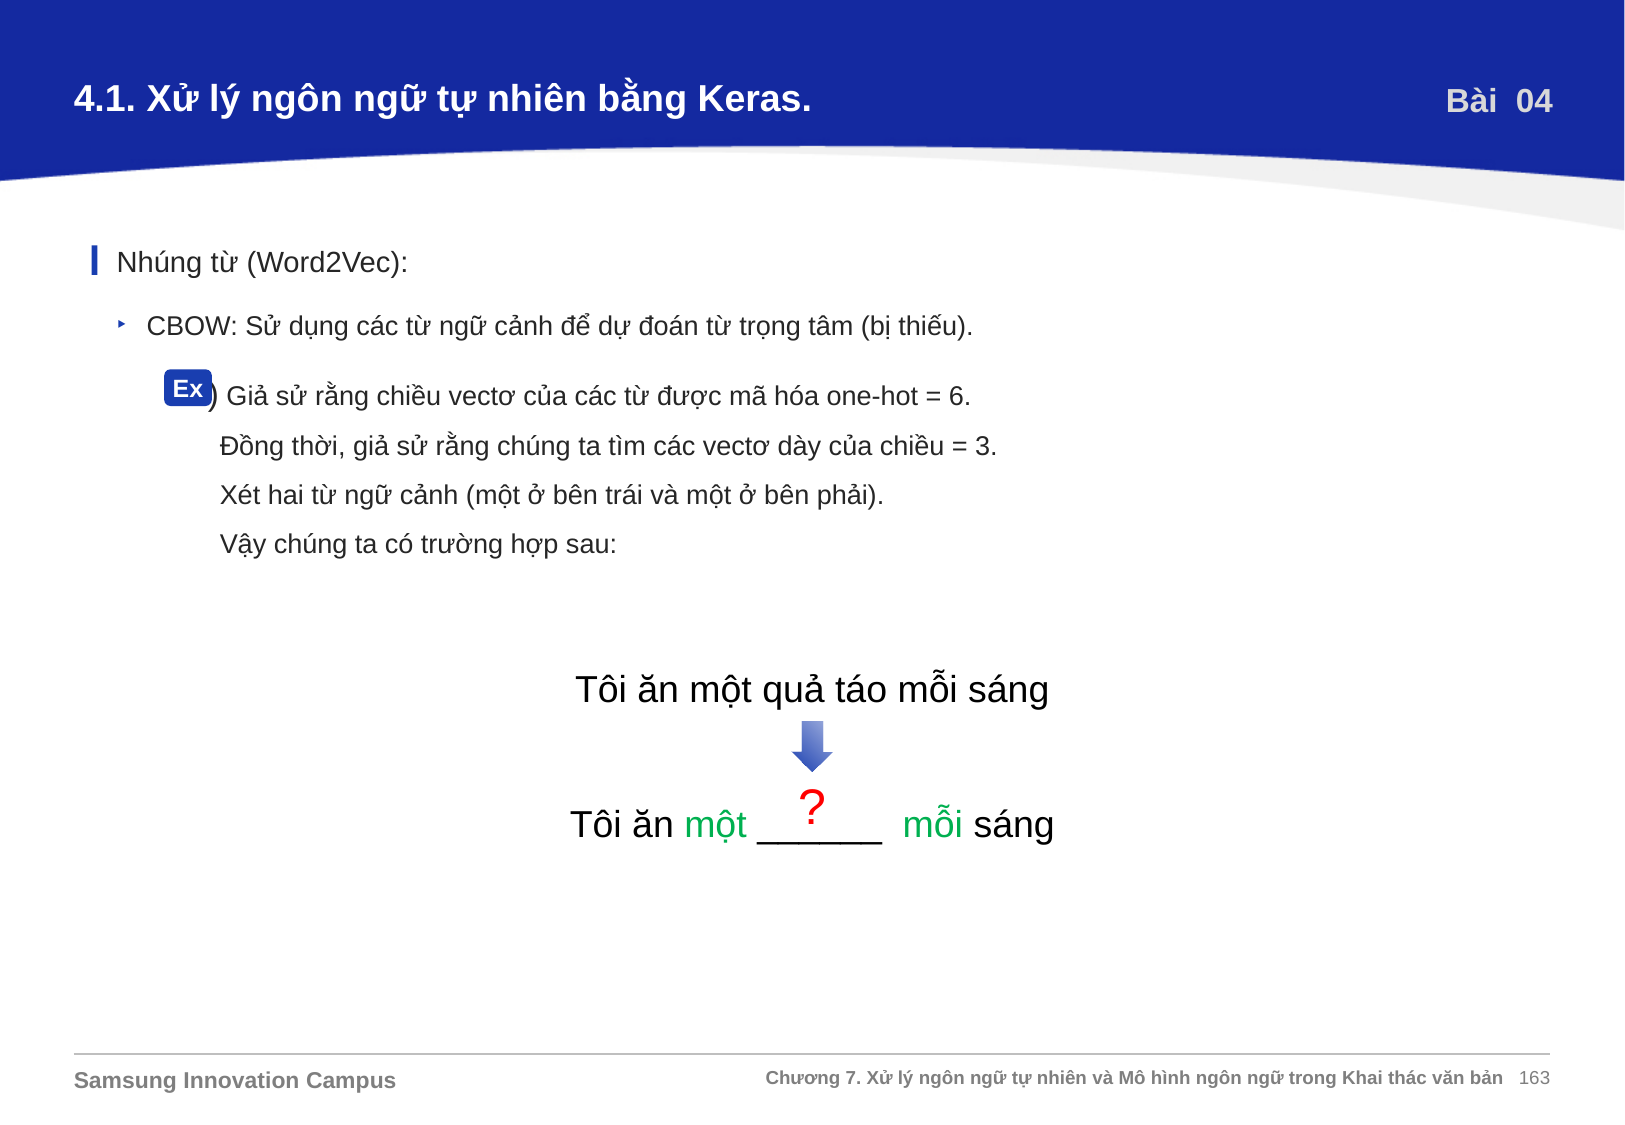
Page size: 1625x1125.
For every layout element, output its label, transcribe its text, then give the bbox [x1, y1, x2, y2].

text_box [91, 243, 1533, 280]
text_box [342, 634, 1283, 848]
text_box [73, 73, 1554, 120]
text_box CBOW: Sử dụng các từ ngữ cảnh để dự đoán từ trọng tâm (bị thiếu). [116, 296, 1533, 339]
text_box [116, 340, 1533, 568]
picture [0, 0, 1625, 1125]
